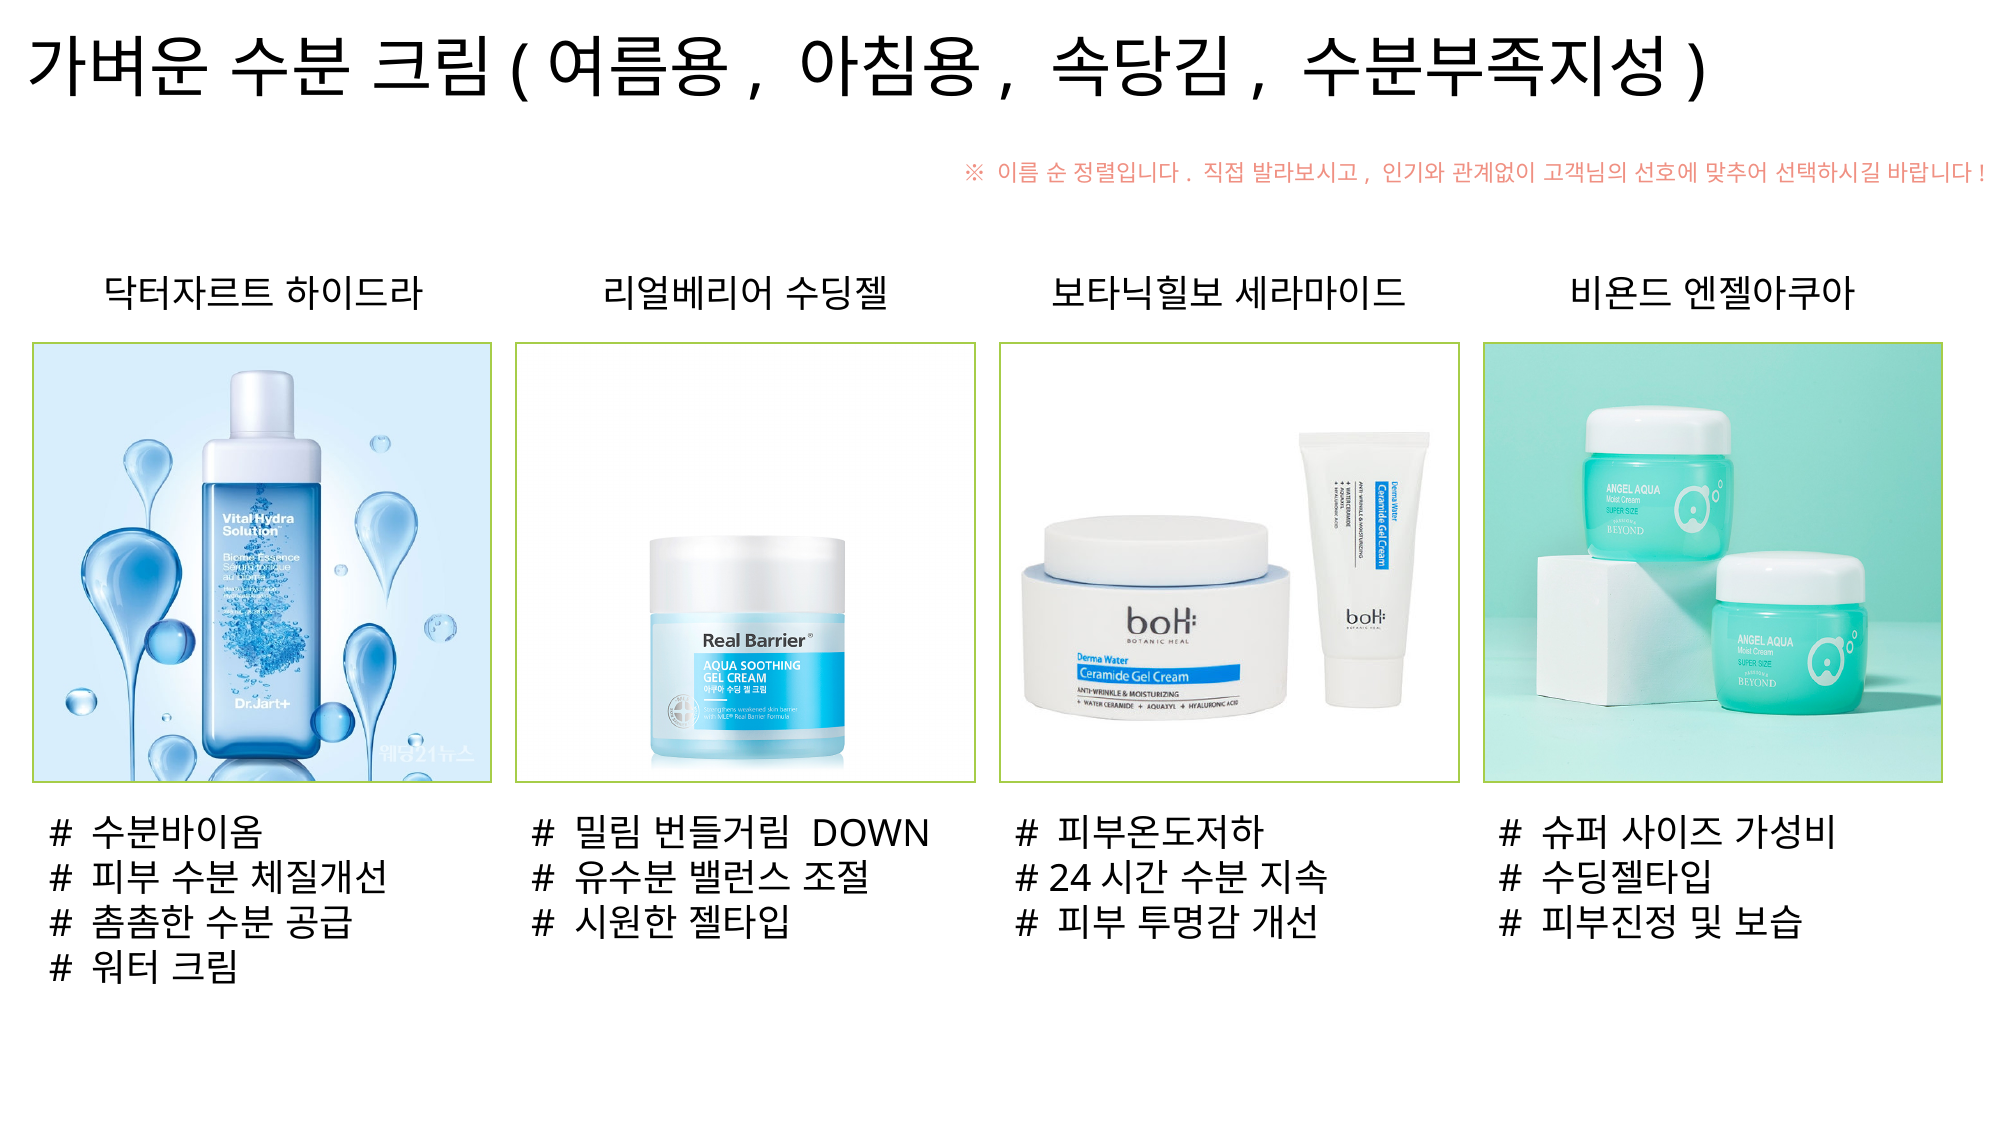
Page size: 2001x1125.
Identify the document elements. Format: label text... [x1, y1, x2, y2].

text_box [32, 342, 492, 783]
text_box 닥터자르트 하이드라 [34, 262, 493, 323]
text_box 비욘드 엔젤아쿠아 [1483, 262, 1943, 323]
text_box # 수분바이옴 # 피부 수분 체질개선 # 촘촘한 수분 공급 # 워터 크림 [34, 801, 493, 997]
text_box # 슈퍼 사이즈 가성비 # 수딩젤타입 # 피부진정 및 보습 [1483, 801, 1943, 952]
text_box [515, 342, 976, 783]
text_box [1483, 342, 1943, 783]
text_box # 피부온도저하 # 24시간 수분 지속 # 피부 투명감 개선 [999, 801, 1459, 952]
text_box [999, 342, 1460, 783]
text_box 보타닉힐보 세라마이드 [999, 262, 1459, 323]
text_box 리얼베리어 수딩젤 [516, 262, 976, 323]
text_box # 밀림 번들거림 DOWN # 유수분 밸런스 조절 # 시원한 젤타입 [516, 801, 976, 952]
text_box 가벼운 수분 크림(여름용, 아침용, 속당김, 수분부족지성) [12, 17, 1760, 113]
text_box ※ 이름 순 정렬입니다. 직접 발라보시고, 인기와 관계없이 고객님의 선호에 맞추어 선택하시길 바랍니다! [904, 150, 2000, 193]
